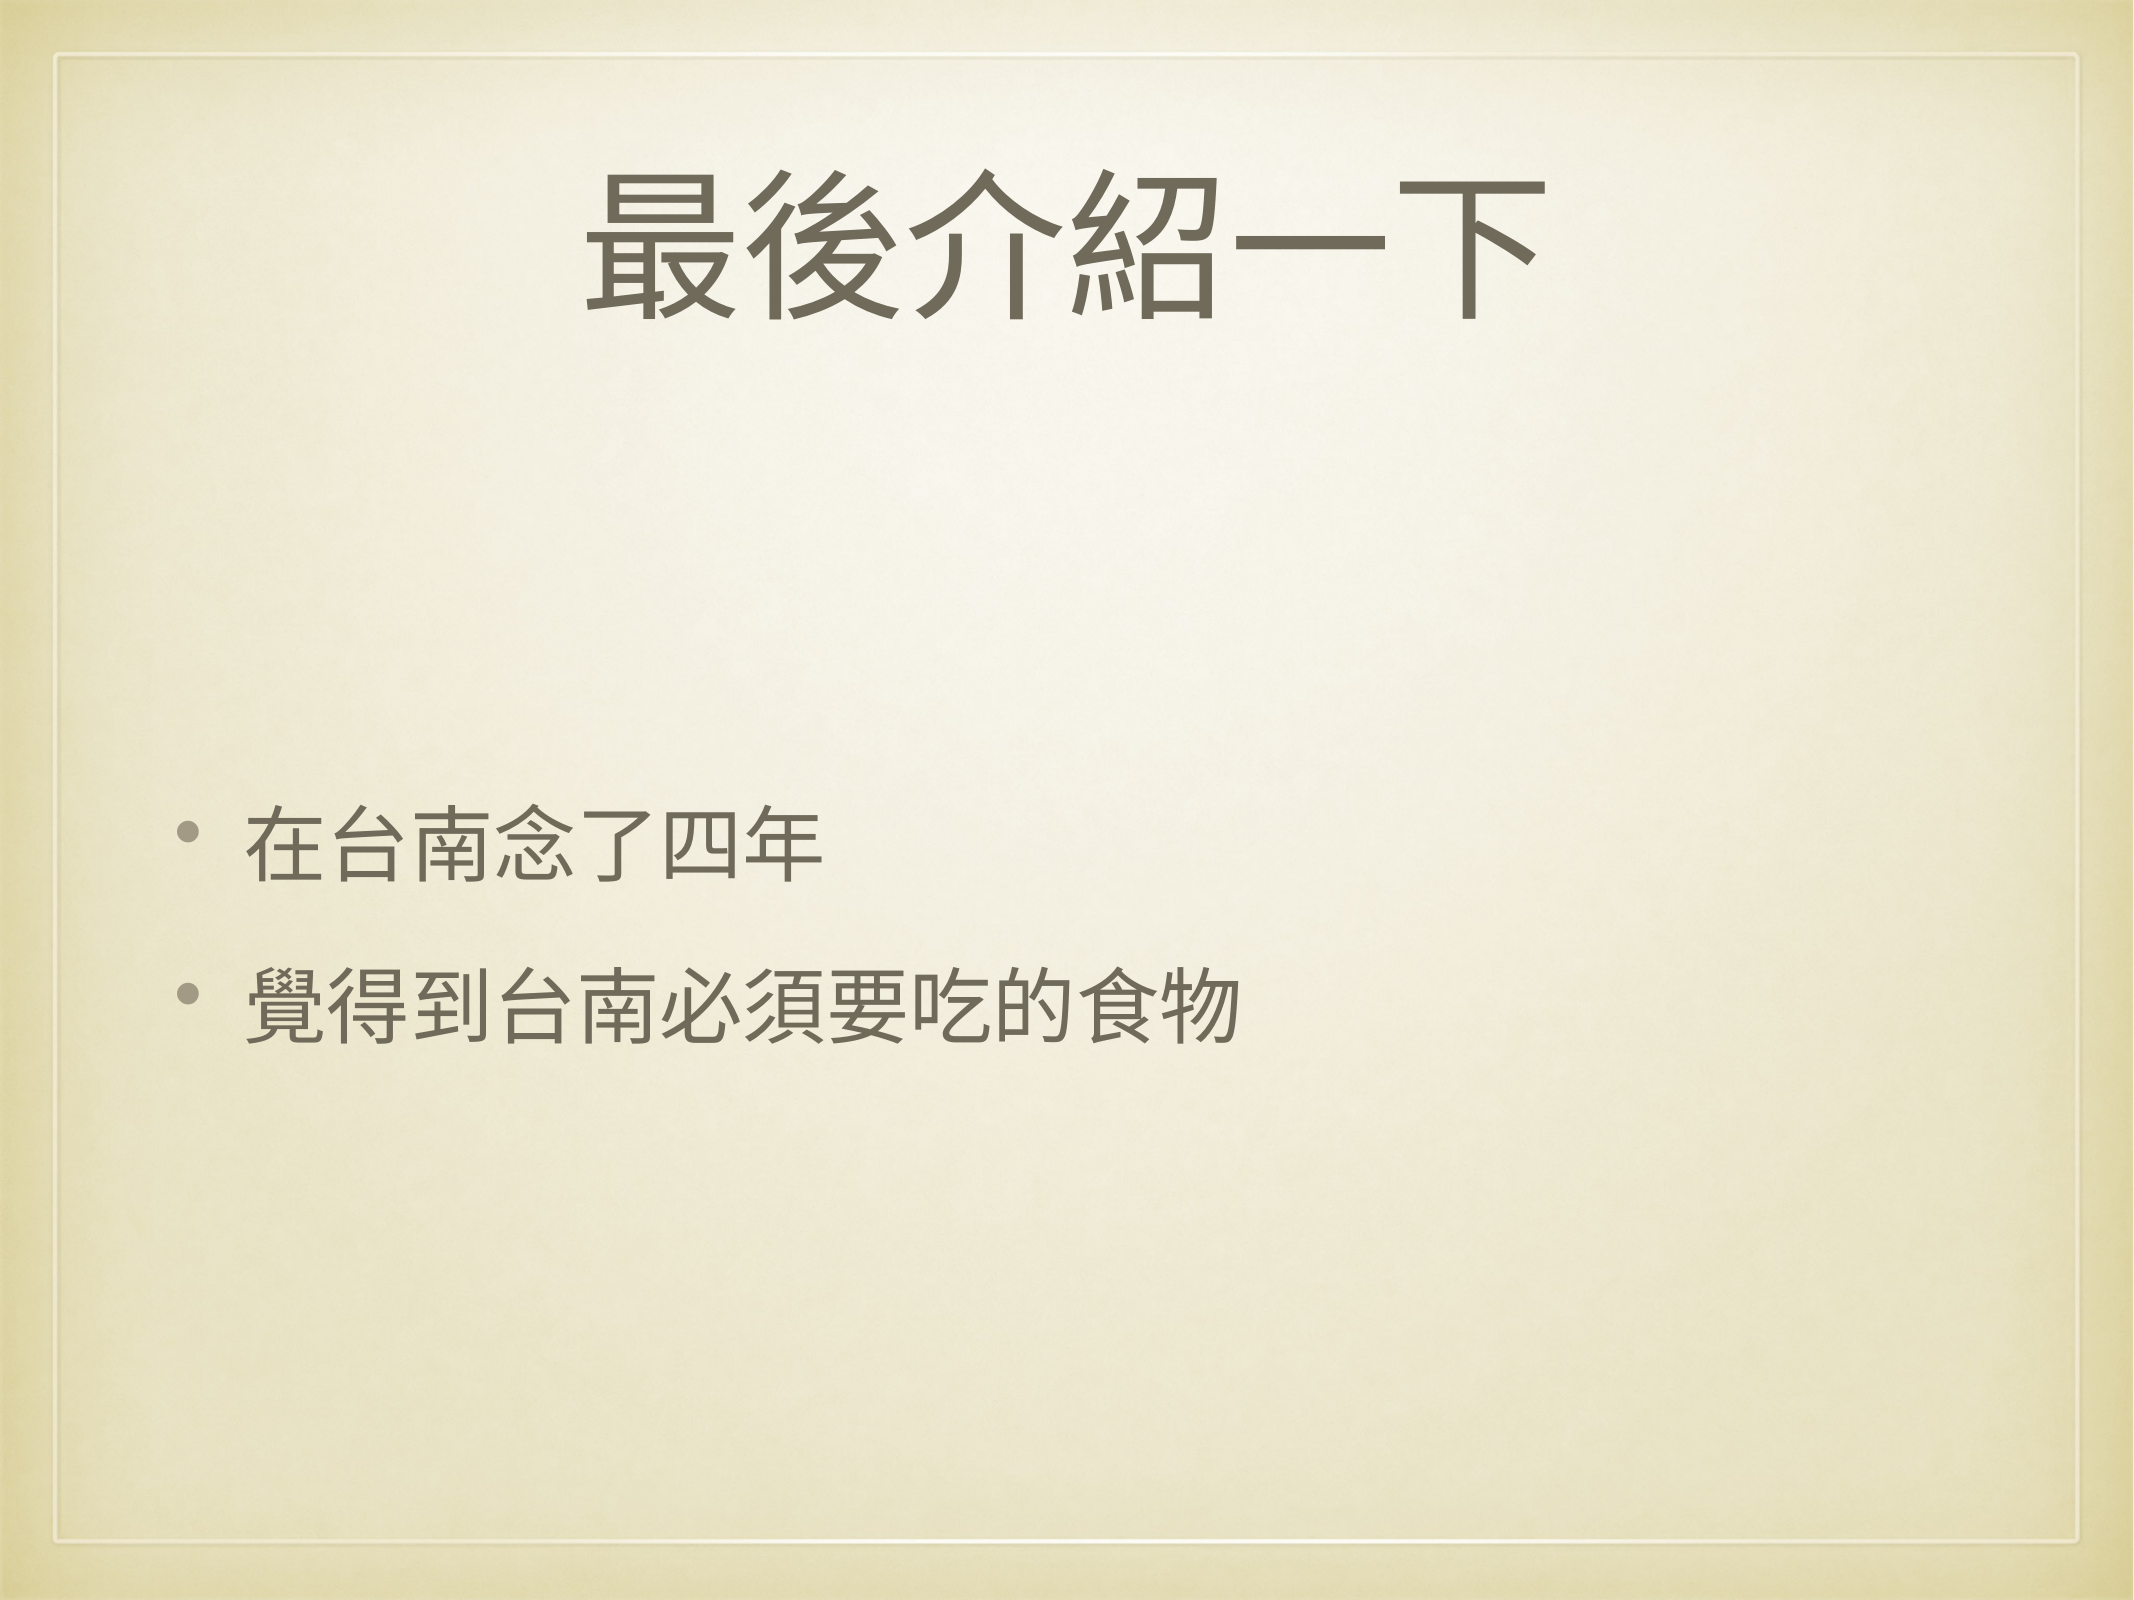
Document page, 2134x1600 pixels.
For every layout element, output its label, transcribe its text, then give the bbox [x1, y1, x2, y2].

title 最後介紹一下 [166, 89, 1968, 395]
picture [0, 0, 2134, 1600]
list 在台南念了四年 覺得到台南必須要吃的食物 [166, 453, 1968, 1393]
